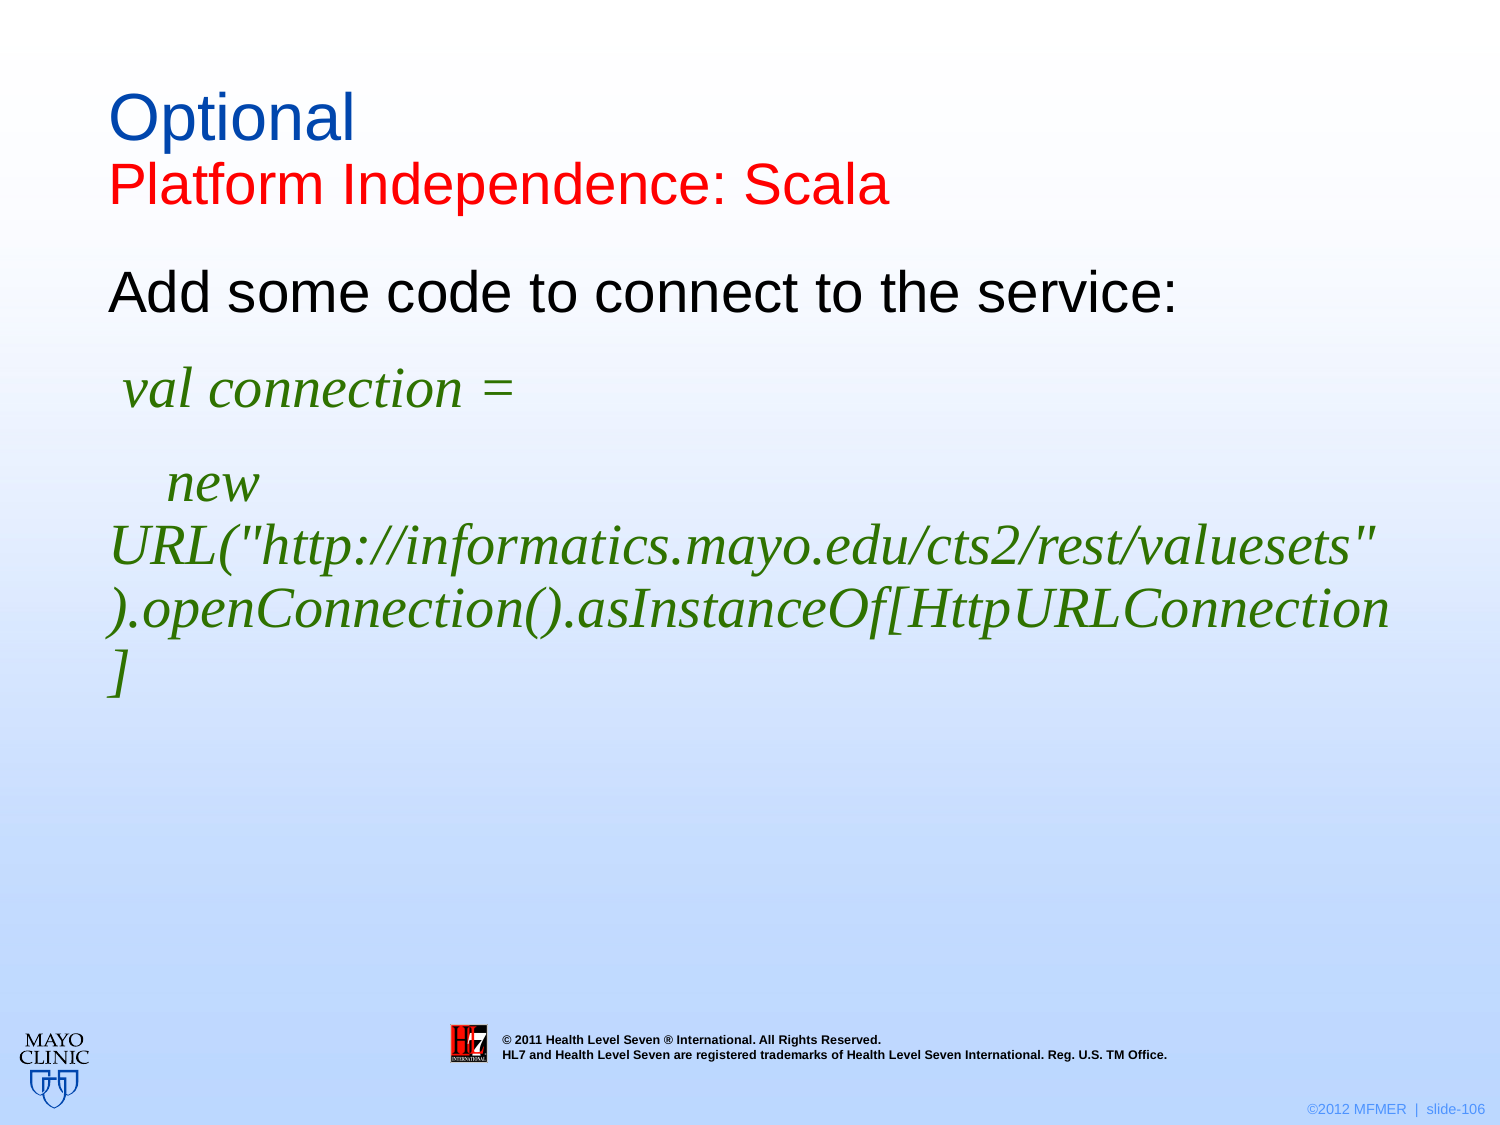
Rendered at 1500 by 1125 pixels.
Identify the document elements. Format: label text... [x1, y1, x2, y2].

title Optional Platform Independence: Scala [108, 0, 1392, 224]
picture [0, 0, 1500, 1125]
list Add some code to connect to the service: val connection = new URL("http://informatics.mayo.edu/cts2/rest/valuesets").openConnection().asInstanceOf[HttpURLConnection] [108, 224, 1392, 1013]
